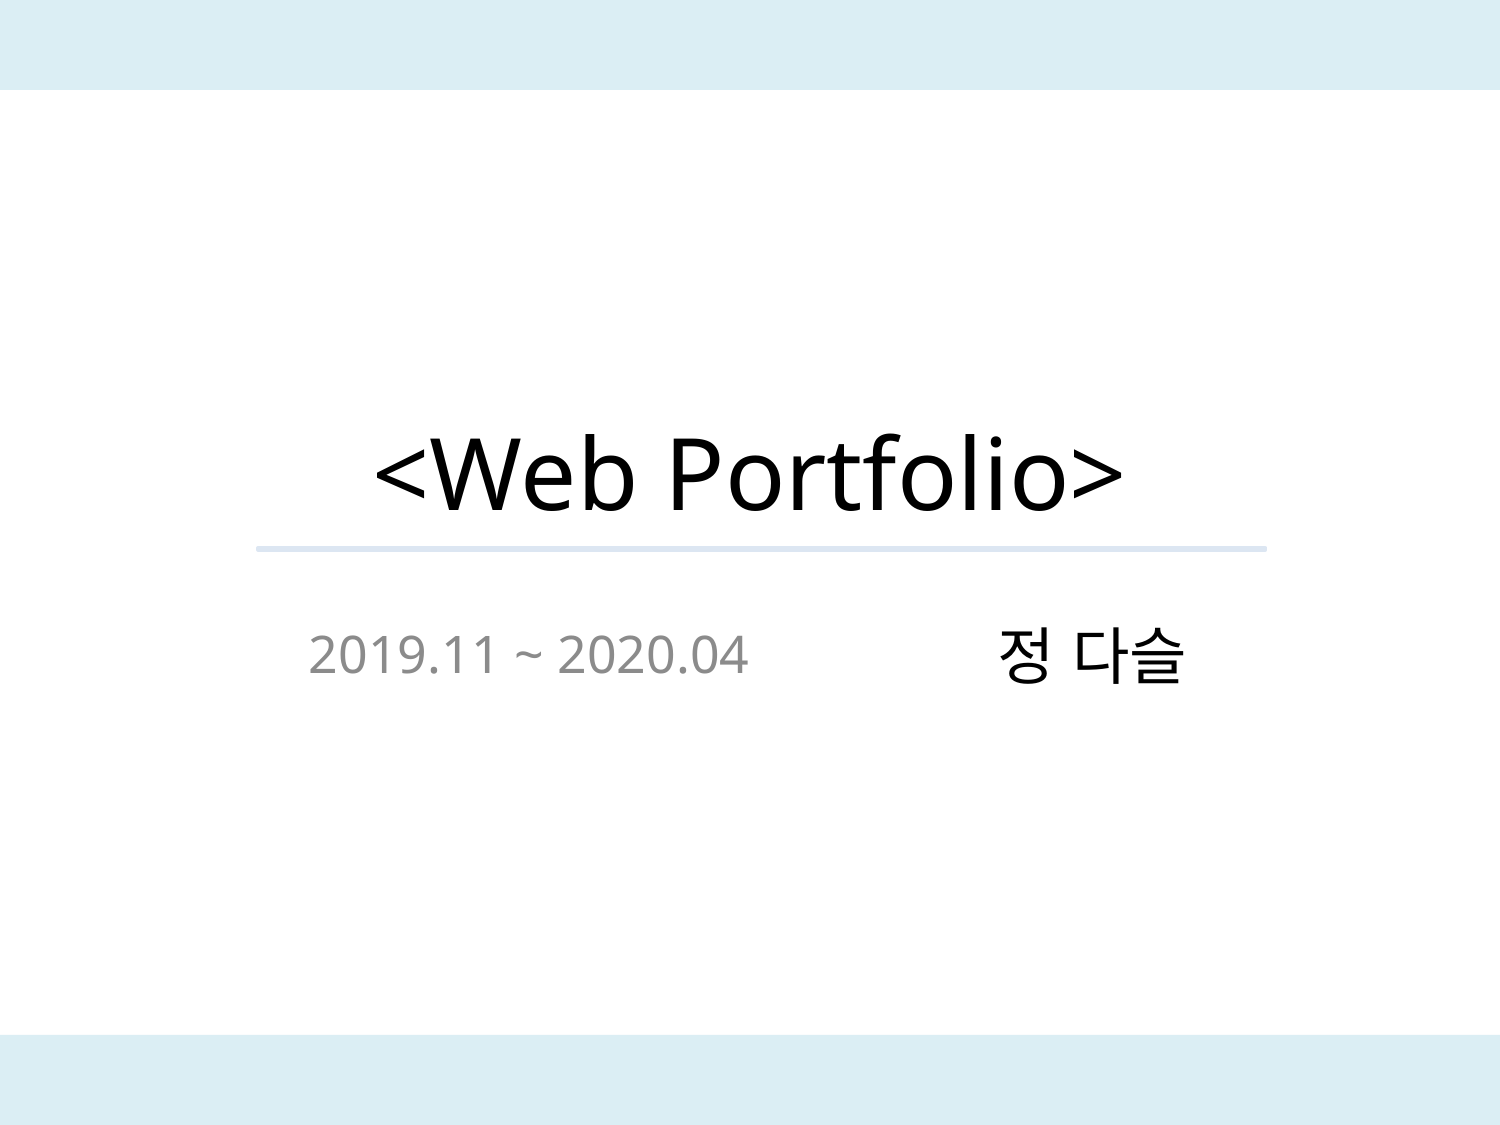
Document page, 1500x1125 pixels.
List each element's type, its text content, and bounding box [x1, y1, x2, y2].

text_box [0, 0, 1500, 92]
subtitle 2019.11 ~ 2020.04 [253, 613, 833, 728]
text_box [0, 1033, 1500, 1125]
text_box 정 다슬 [962, 609, 1223, 700]
title <Web Portfolio> [112, 349, 1388, 591]
text_box [256, 546, 1267, 552]
